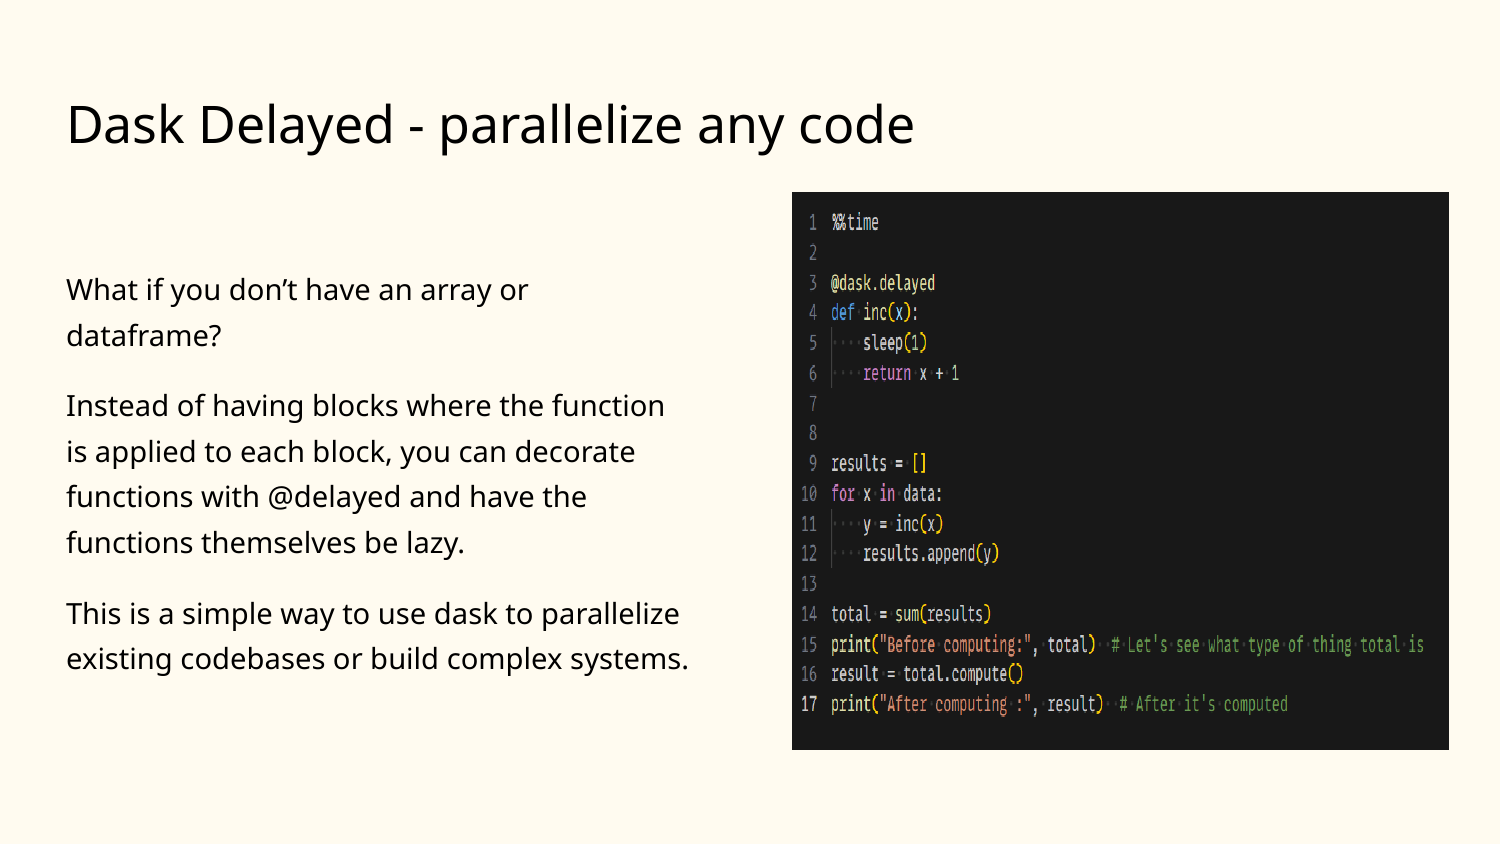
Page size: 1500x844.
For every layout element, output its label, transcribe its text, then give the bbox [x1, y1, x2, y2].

list What if you don’t have an array or dataframe? Instead of having blocks where the function is applied to each block, you can decorate functions with @delayed and have the functions themselves be lazy. This is a simple way to use dask to parallelize existing codebases or build complex systems. [51, 192, 708, 750]
title Dask Delayed - parallelize any code [51, 72, 1449, 174]
picture [792, 191, 1450, 750]
